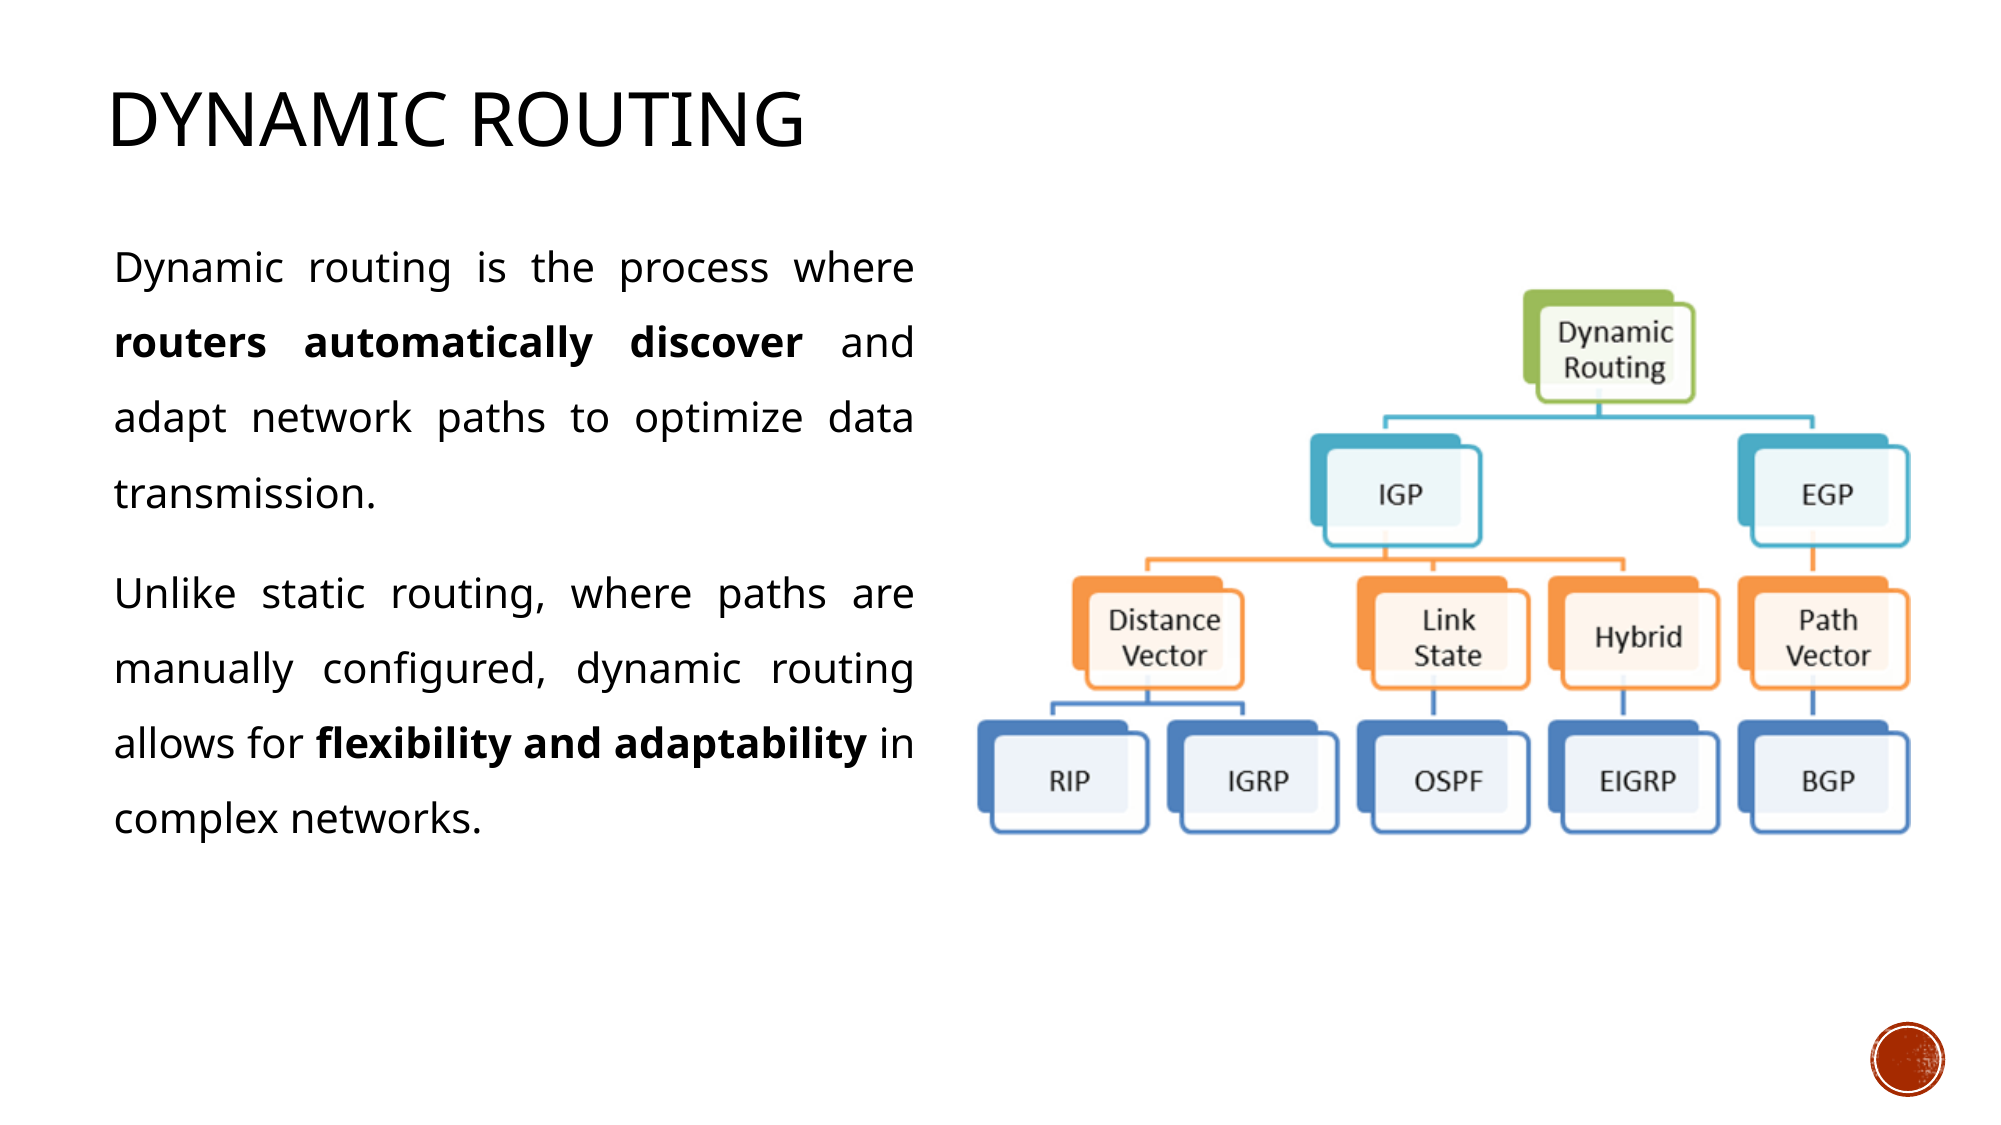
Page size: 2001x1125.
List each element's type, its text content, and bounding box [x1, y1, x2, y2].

title Dynamic routing [91, 36, 1856, 209]
picture [973, 285, 1911, 840]
list Dynamic routing is the process where routers automatically discover and adapt network paths to optimize data transmission. Unlike static routing, where paths are manually configured, dynamic routing allows for flexibility and adaptability in complex networks. [98, 208, 931, 1077]
